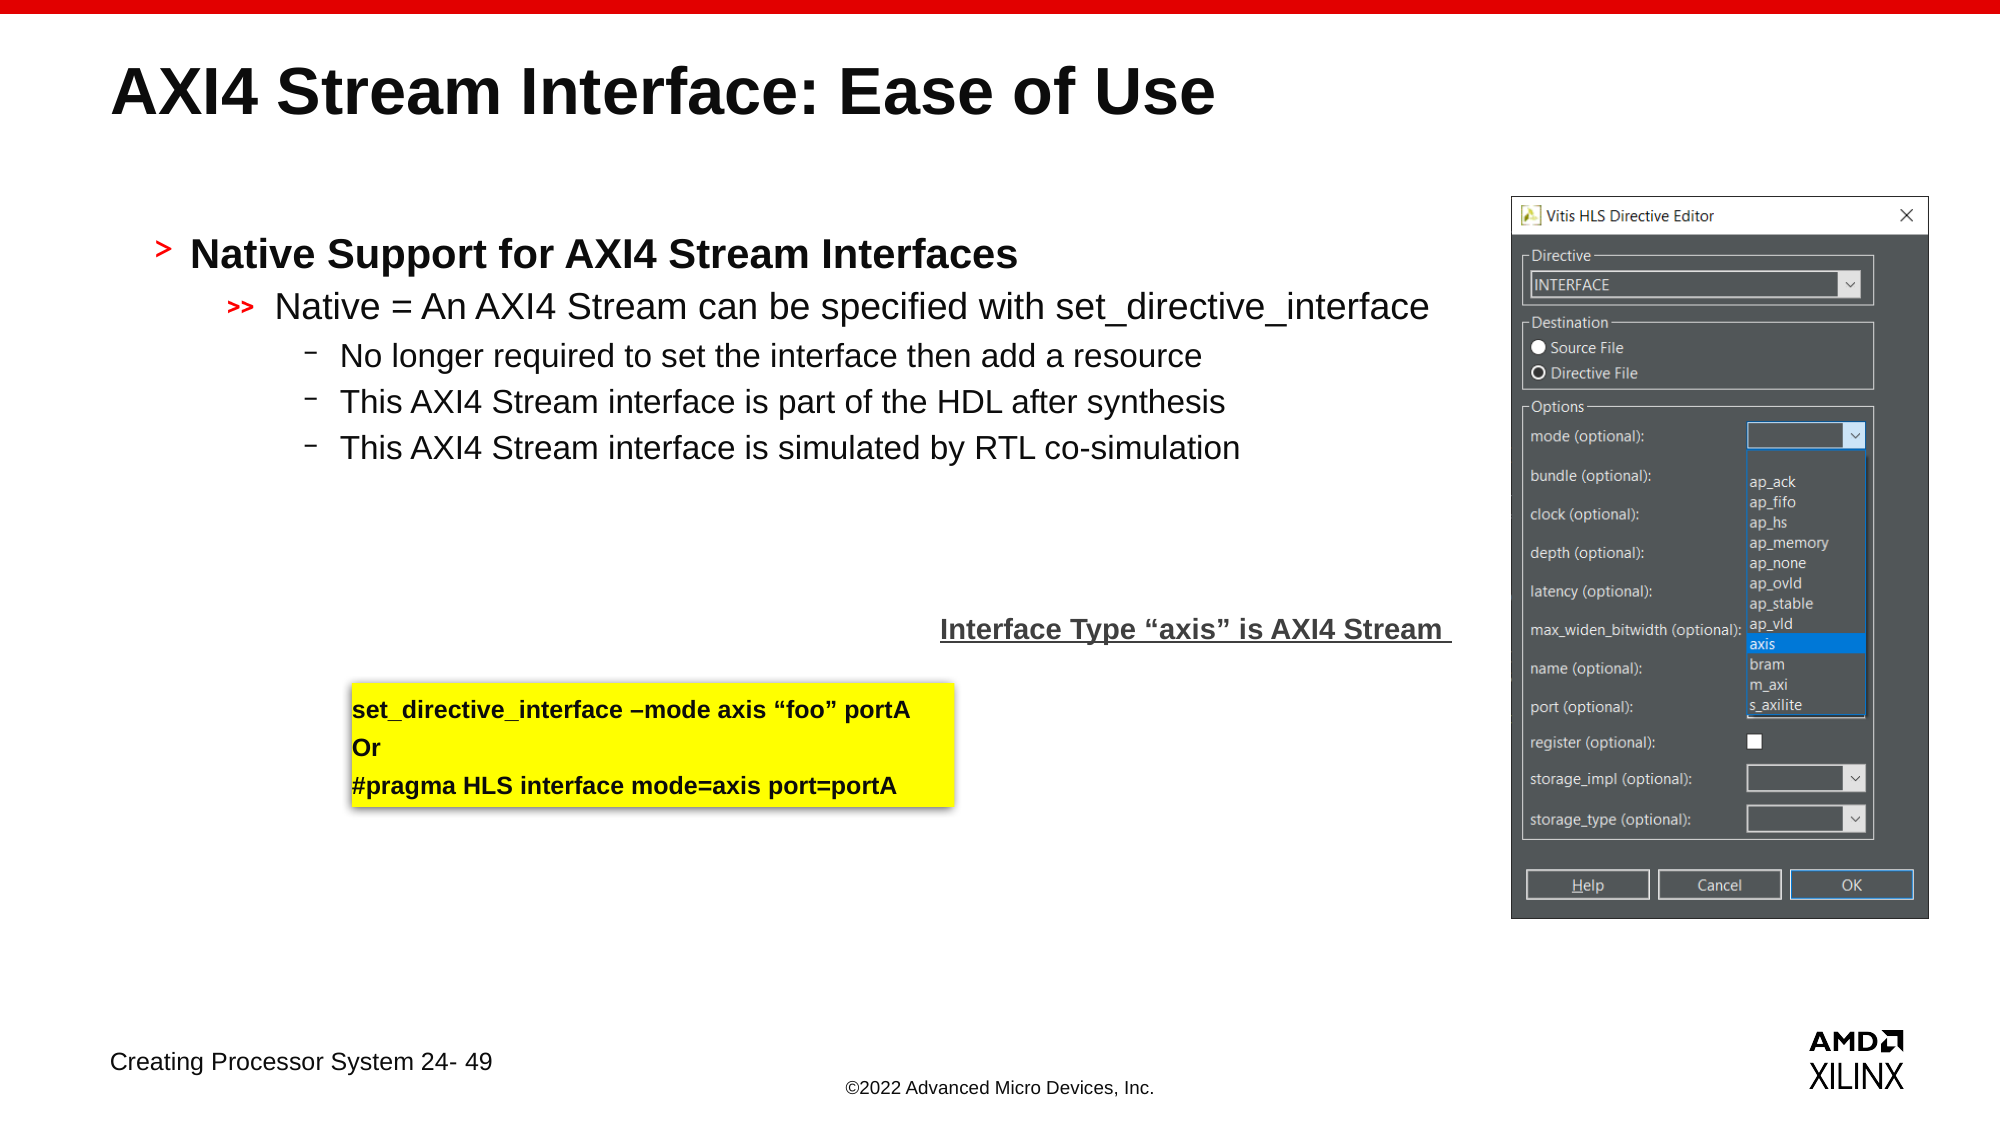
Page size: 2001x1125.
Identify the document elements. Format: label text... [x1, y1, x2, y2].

title AXI4 Stream Interface: Ease of Use [95, 50, 1905, 210]
text_box Native Support for AXI4 Stream Interfaces Native = An AXI4 Stream can be specified with set_directive_interface No longer required to set the interface then add a resource This AXI4 Stream interface is part of the HDL after synthesis This AXI4 Stream interface is simulated by RTL co-simulation [137, 219, 1863, 1001]
slide_number Creating Processor System 24- 49 [95, 1037, 594, 1098]
picture [1511, 196, 1929, 919]
picture [227, 292, 254, 319]
picture [1809, 1030, 1904, 1089]
